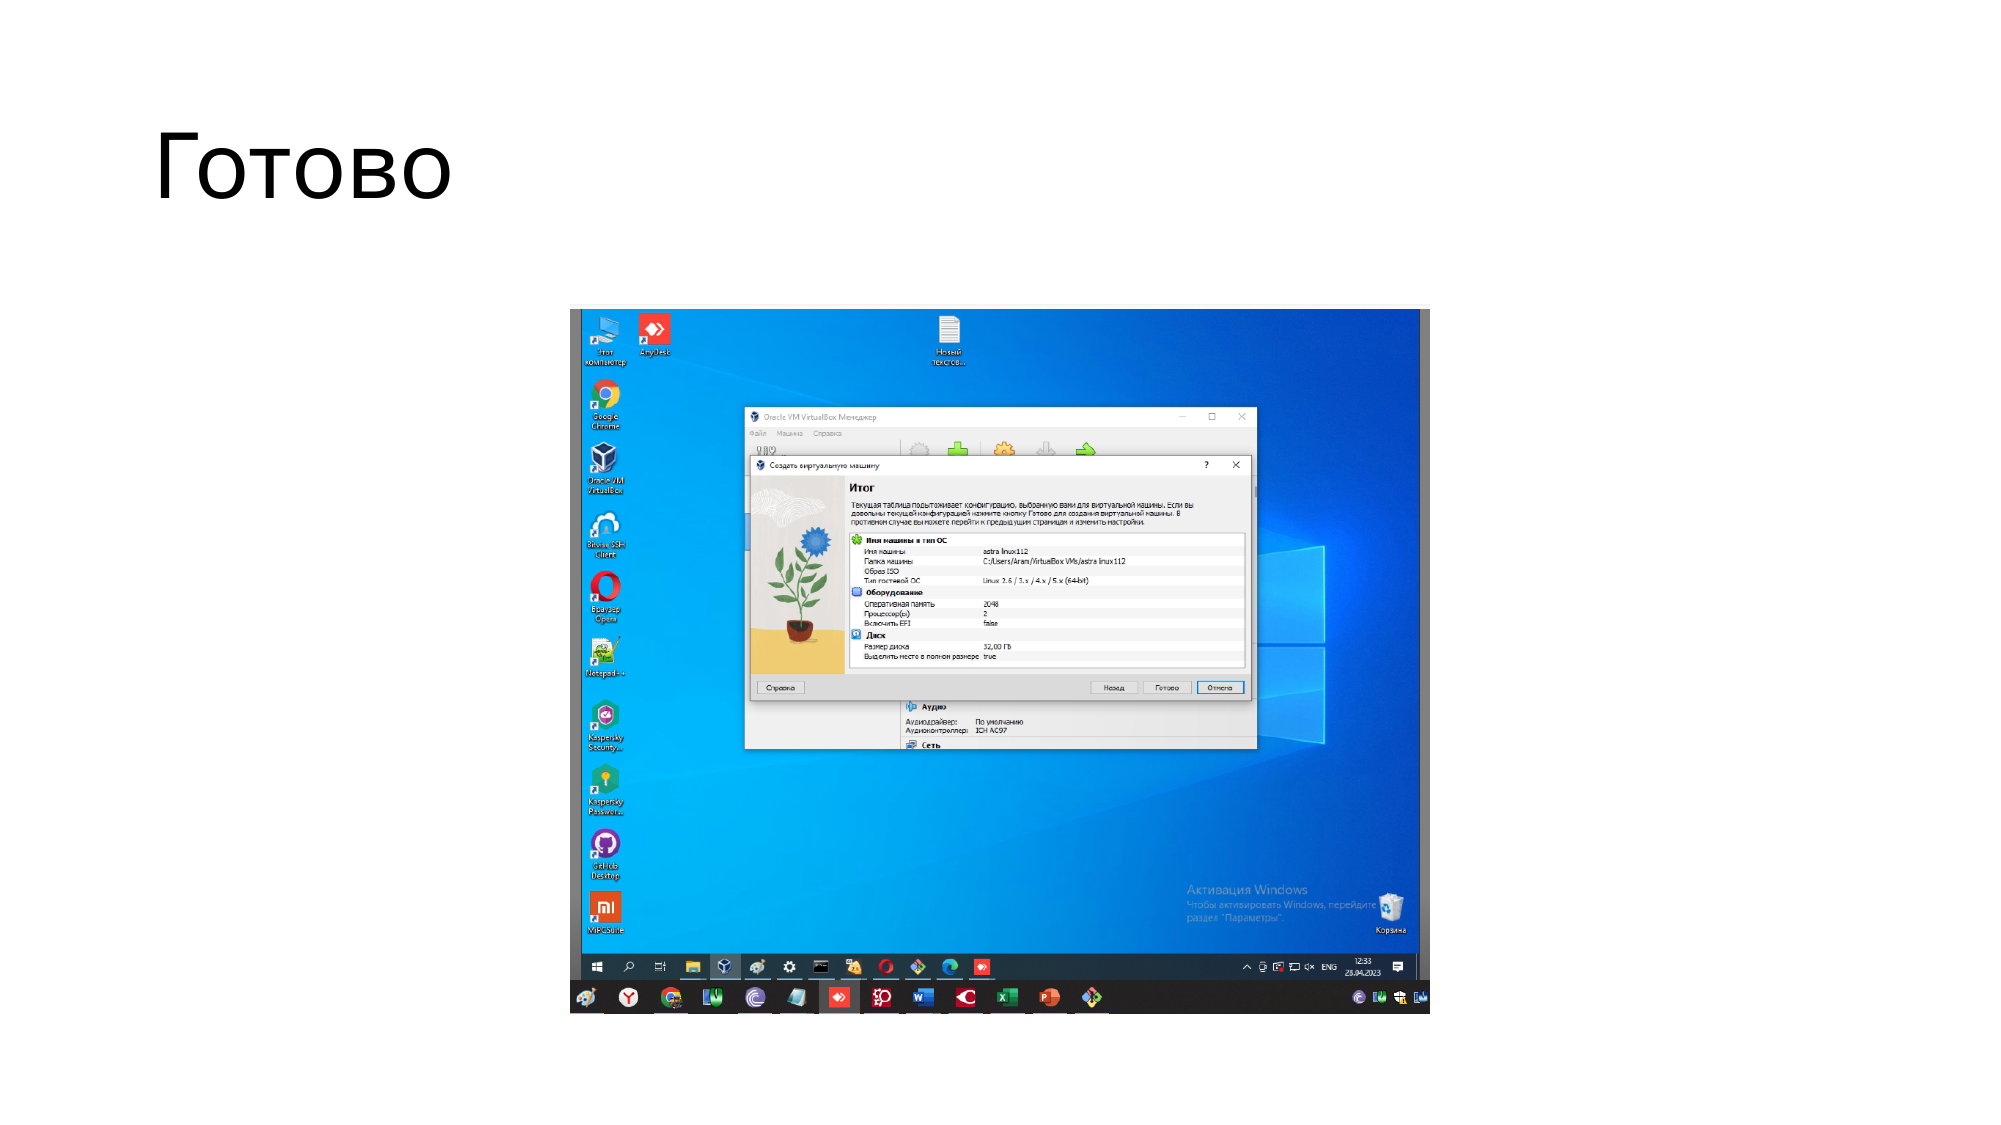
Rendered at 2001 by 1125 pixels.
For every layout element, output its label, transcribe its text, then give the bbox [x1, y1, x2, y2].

title Готово [137, 59, 1863, 278]
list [569, 299, 1430, 1014]
